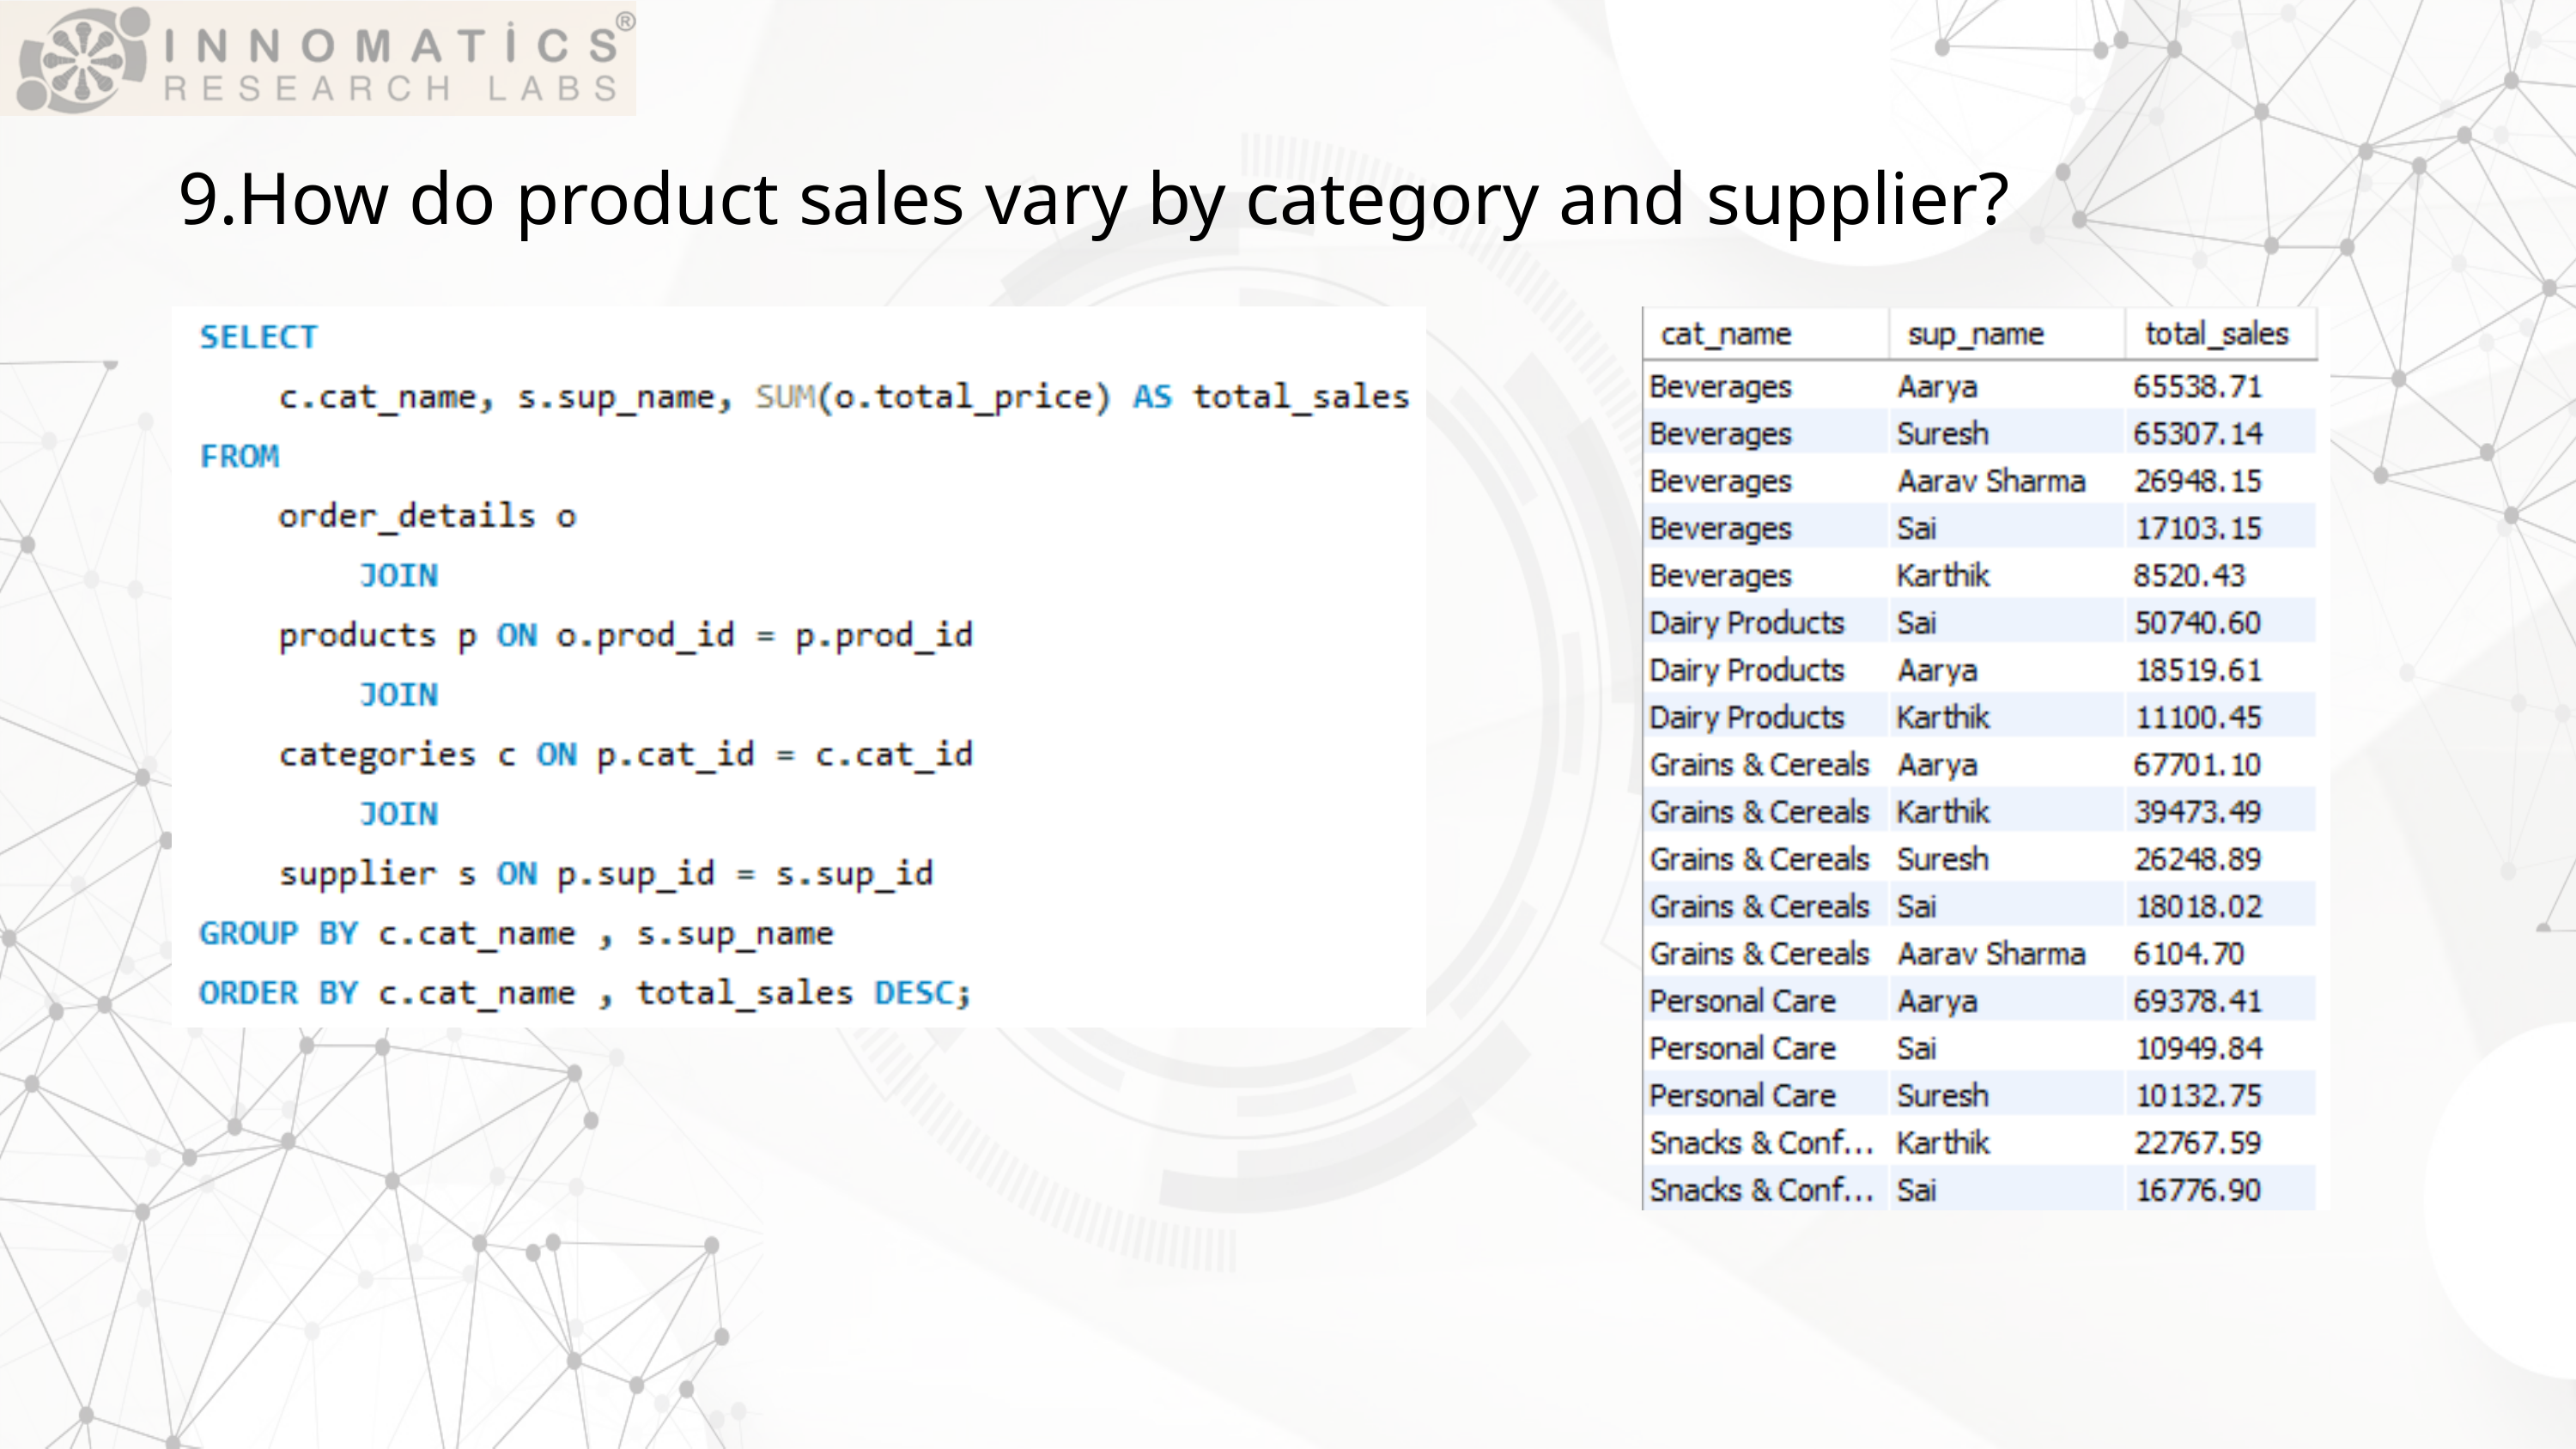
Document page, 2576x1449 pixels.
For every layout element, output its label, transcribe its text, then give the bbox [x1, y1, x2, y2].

picture [1642, 306, 2331, 1210]
picture [171, 306, 1426, 1028]
picture [0, 1, 636, 116]
title 9.How do product sales vary by category and supplier? [0, 0, 2179, 317]
